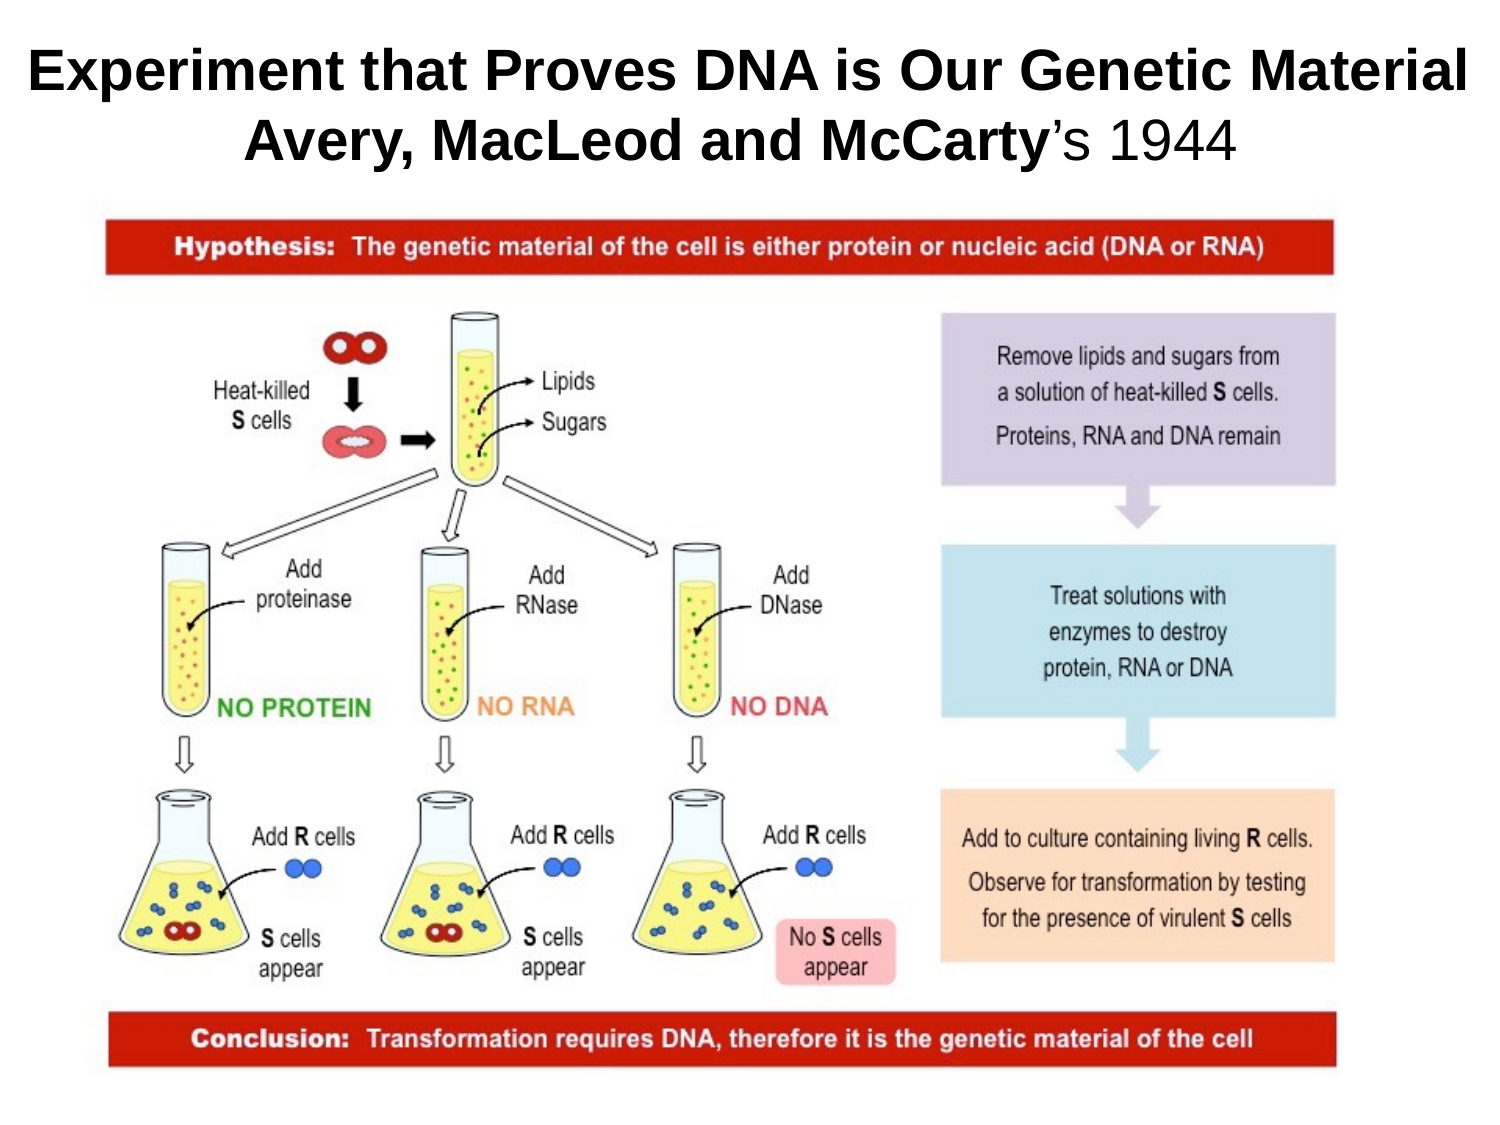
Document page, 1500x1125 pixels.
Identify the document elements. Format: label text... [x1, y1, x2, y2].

picture [87, 199, 1357, 1093]
text_box Experiment that Proves DNA is Our Genetic Material Avery, MacLeod and McCarty’s 1944 [12, 24, 1487, 180]
